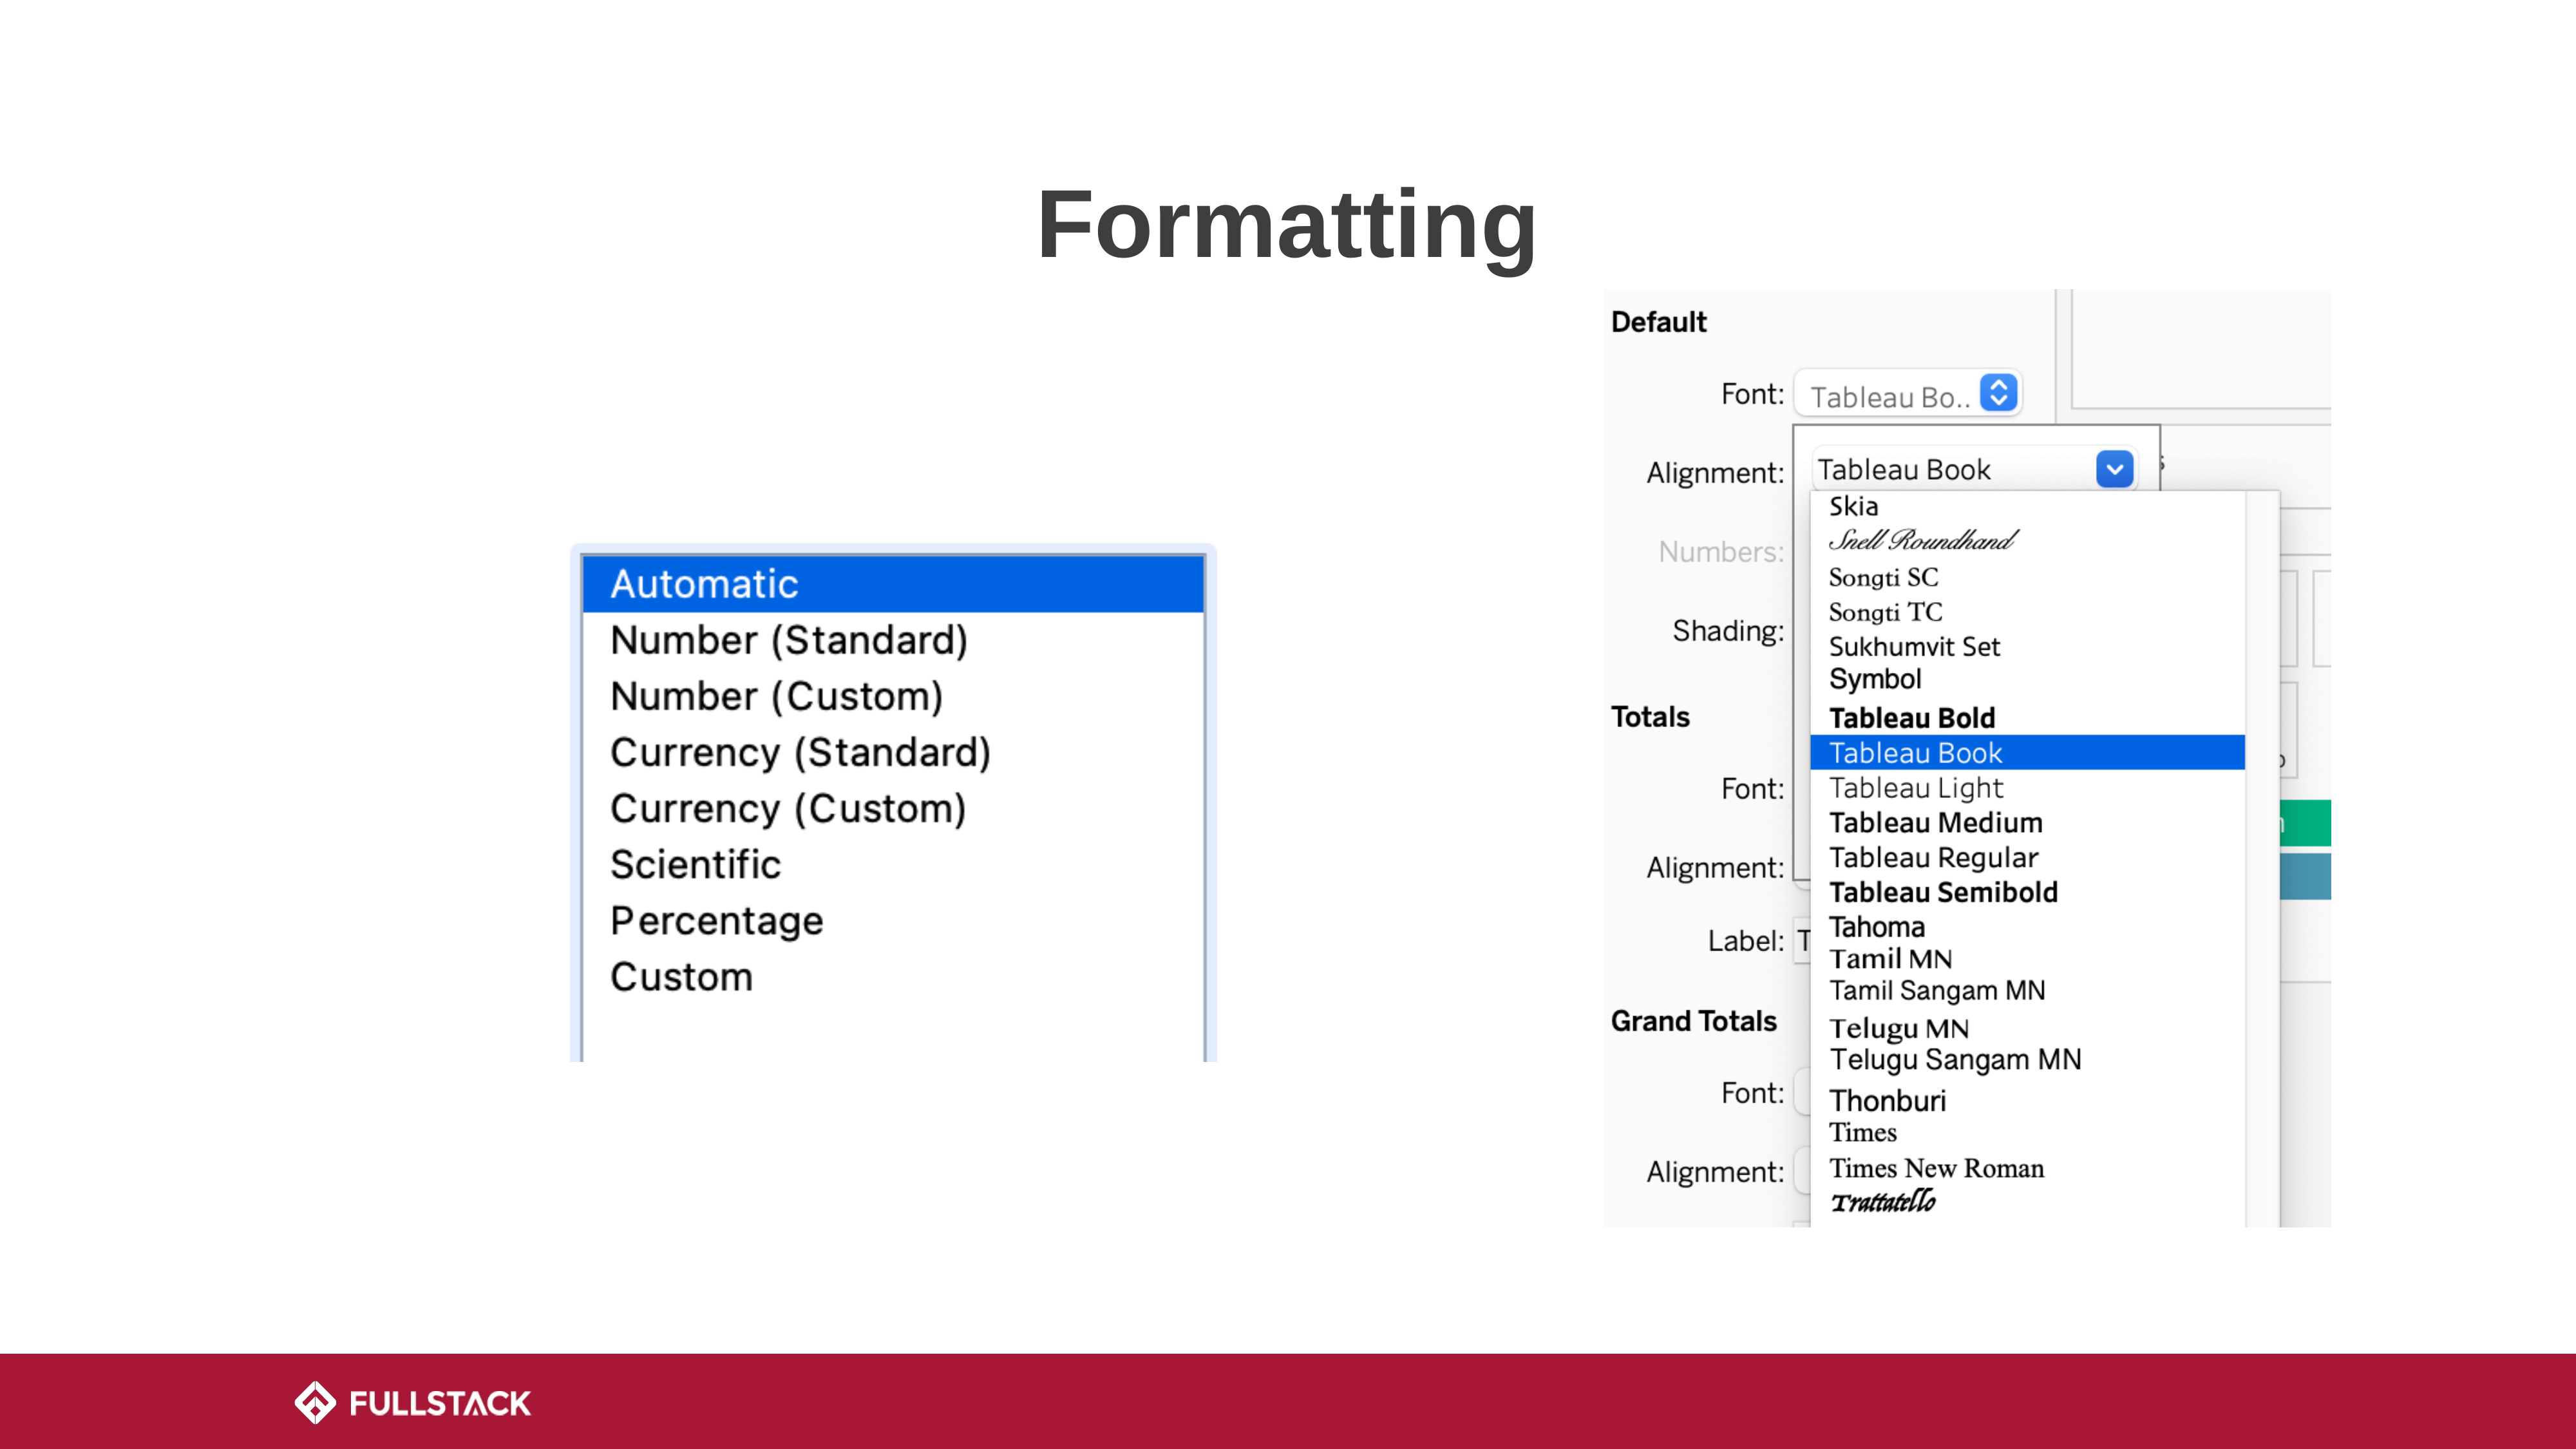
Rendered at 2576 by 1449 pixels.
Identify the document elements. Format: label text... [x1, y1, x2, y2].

picture [1604, 289, 2331, 1227]
title Formatting [278, 130, 2298, 307]
picture [0, 1354, 2576, 1449]
picture [567, 536, 1217, 1062]
